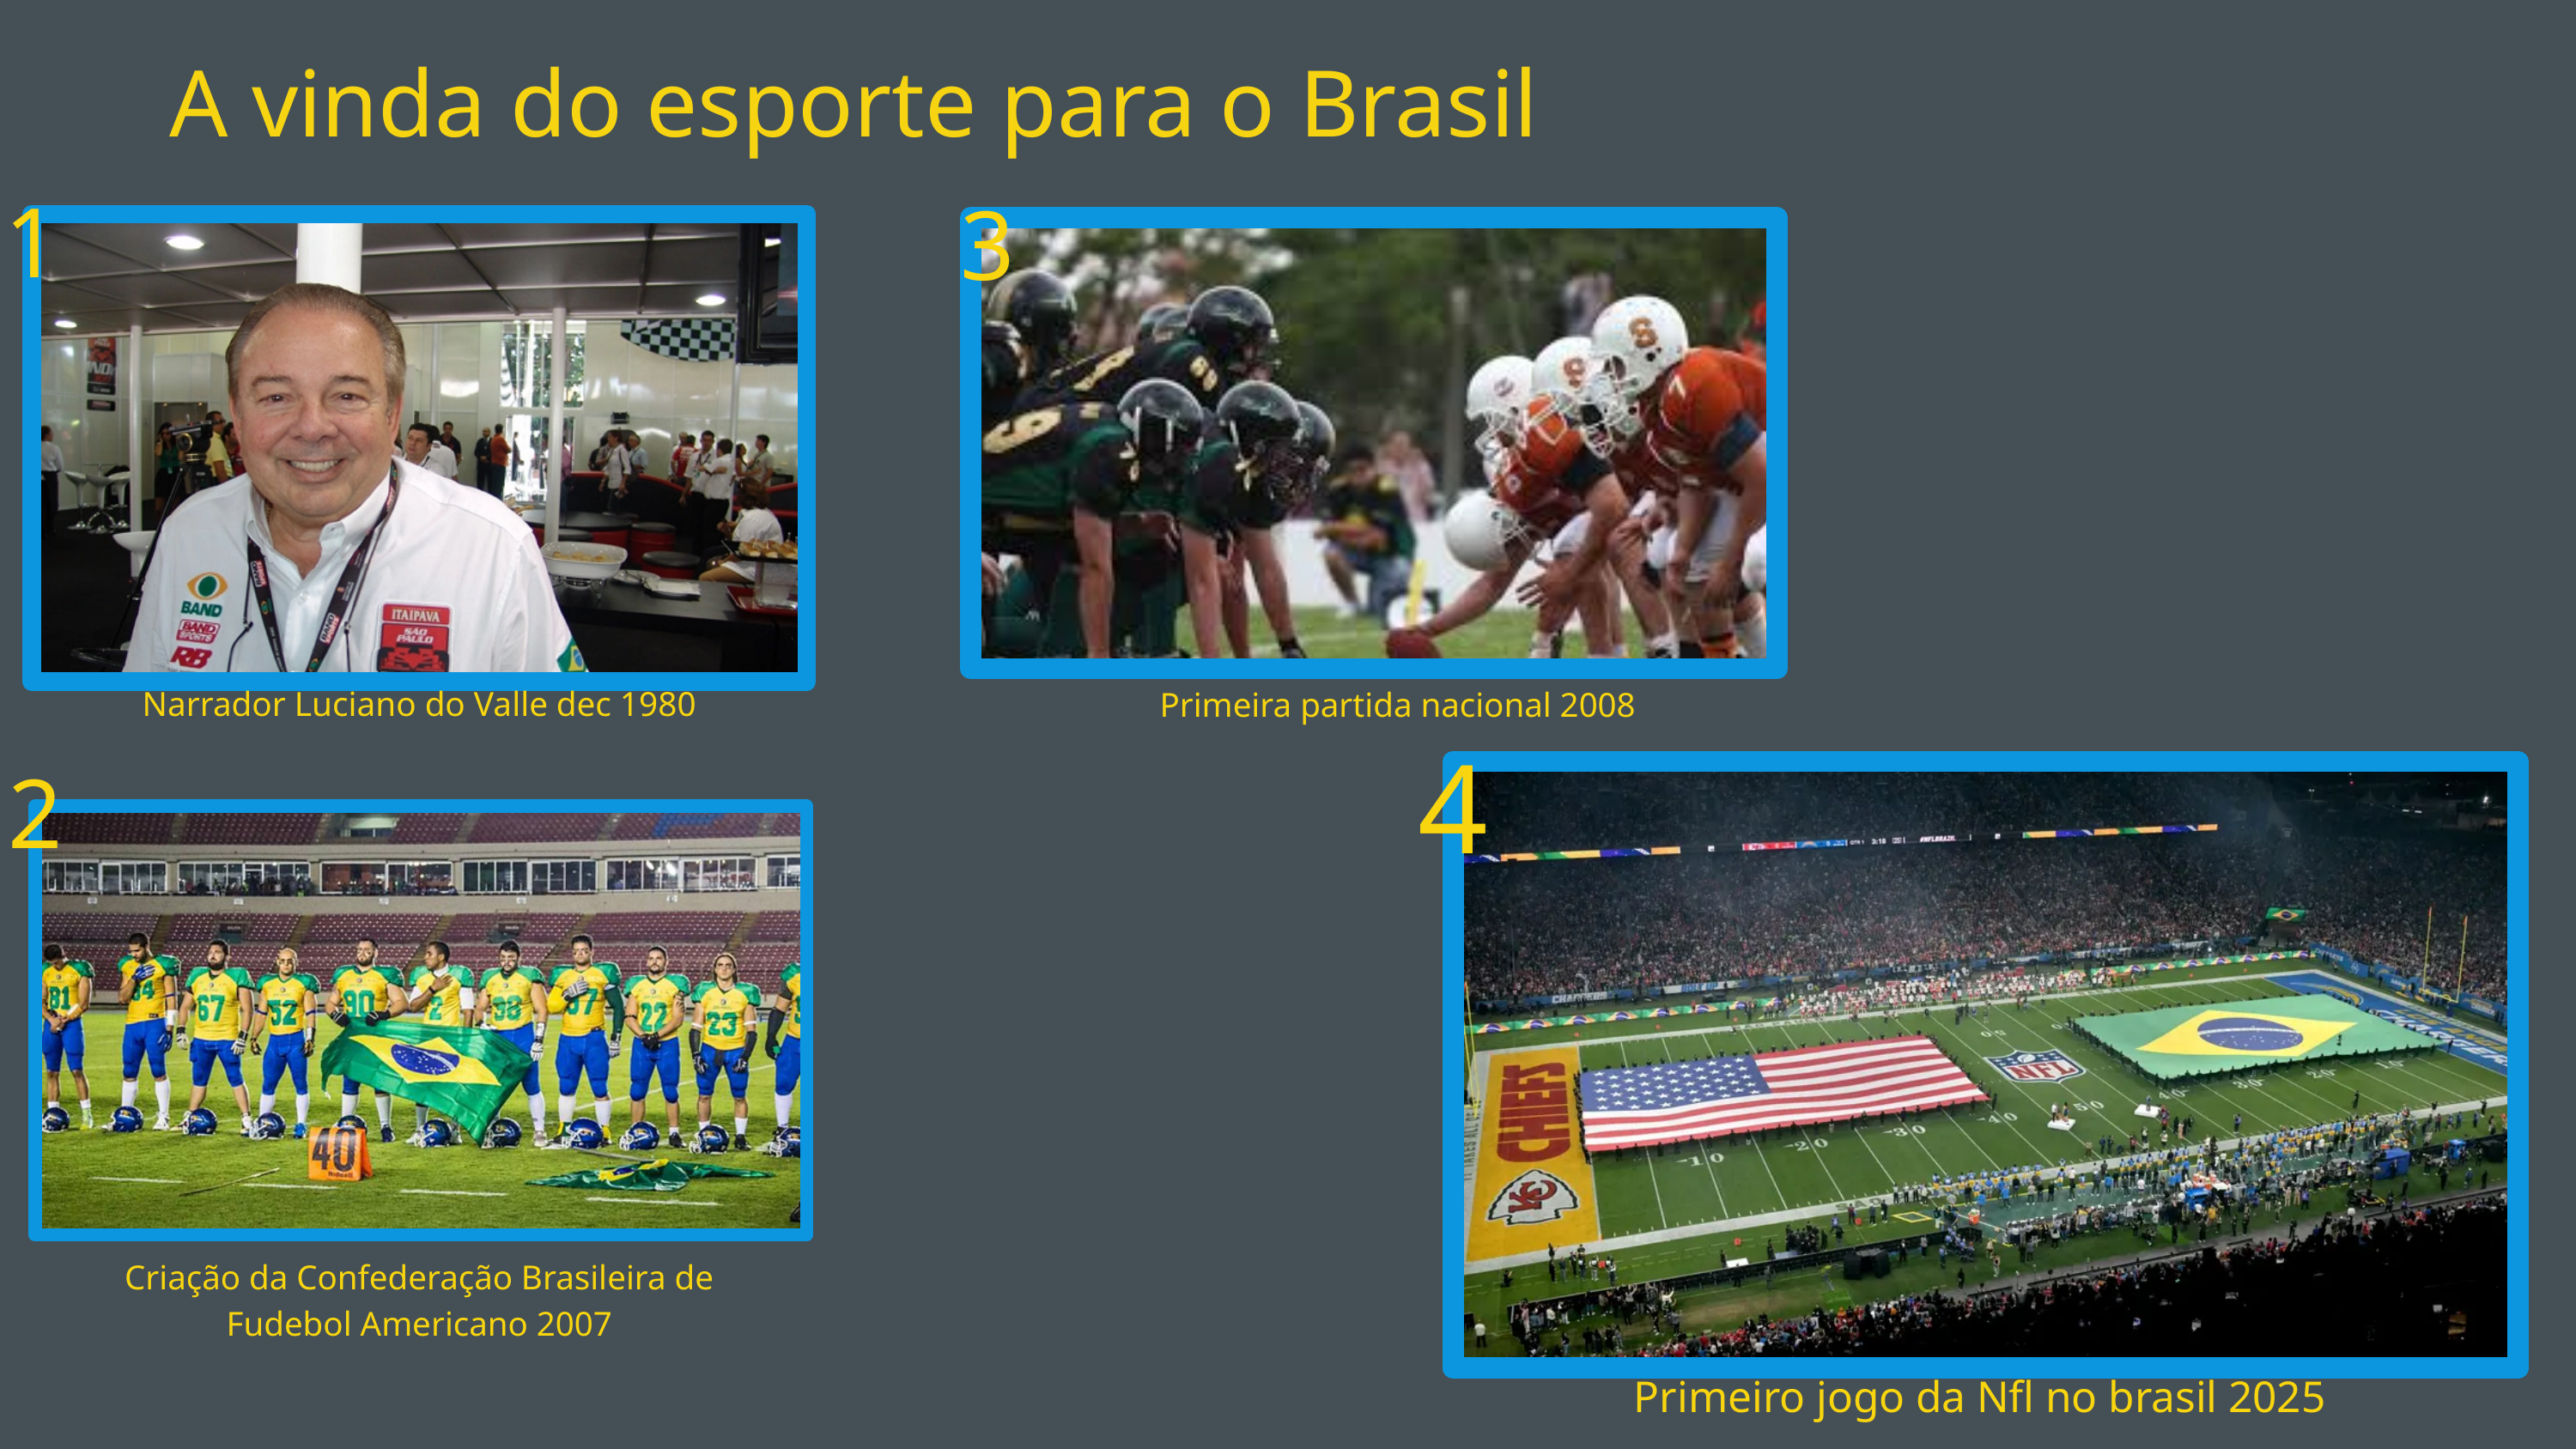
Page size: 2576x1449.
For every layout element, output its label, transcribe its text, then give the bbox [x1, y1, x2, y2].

text_box [32, 214, 807, 682]
text_box 2 [0, 734, 70, 869]
text_box Primeiro jogo da Nfl no brasil 2025 [1544, 1361, 2415, 1422]
text_box A vinda do esporte para o Brasil [0, 27, 1796, 155]
text_box [970, 217, 1777, 669]
text_box 1 [0, 162, 64, 297]
text_box Narrador Luciano do Valle dec 1980 [78, 676, 761, 724]
text_box Primeira partida nacional 2008 [1059, 677, 1736, 724]
text_box 3 [951, 166, 1025, 300]
text_box 4 [1406, 724, 1499, 879]
text_box [34, 806, 807, 1235]
text_box Criação da Confederação Brasileira de Fudebol Americano 2007 [81, 1250, 758, 1343]
text_box [1453, 761, 2518, 1368]
